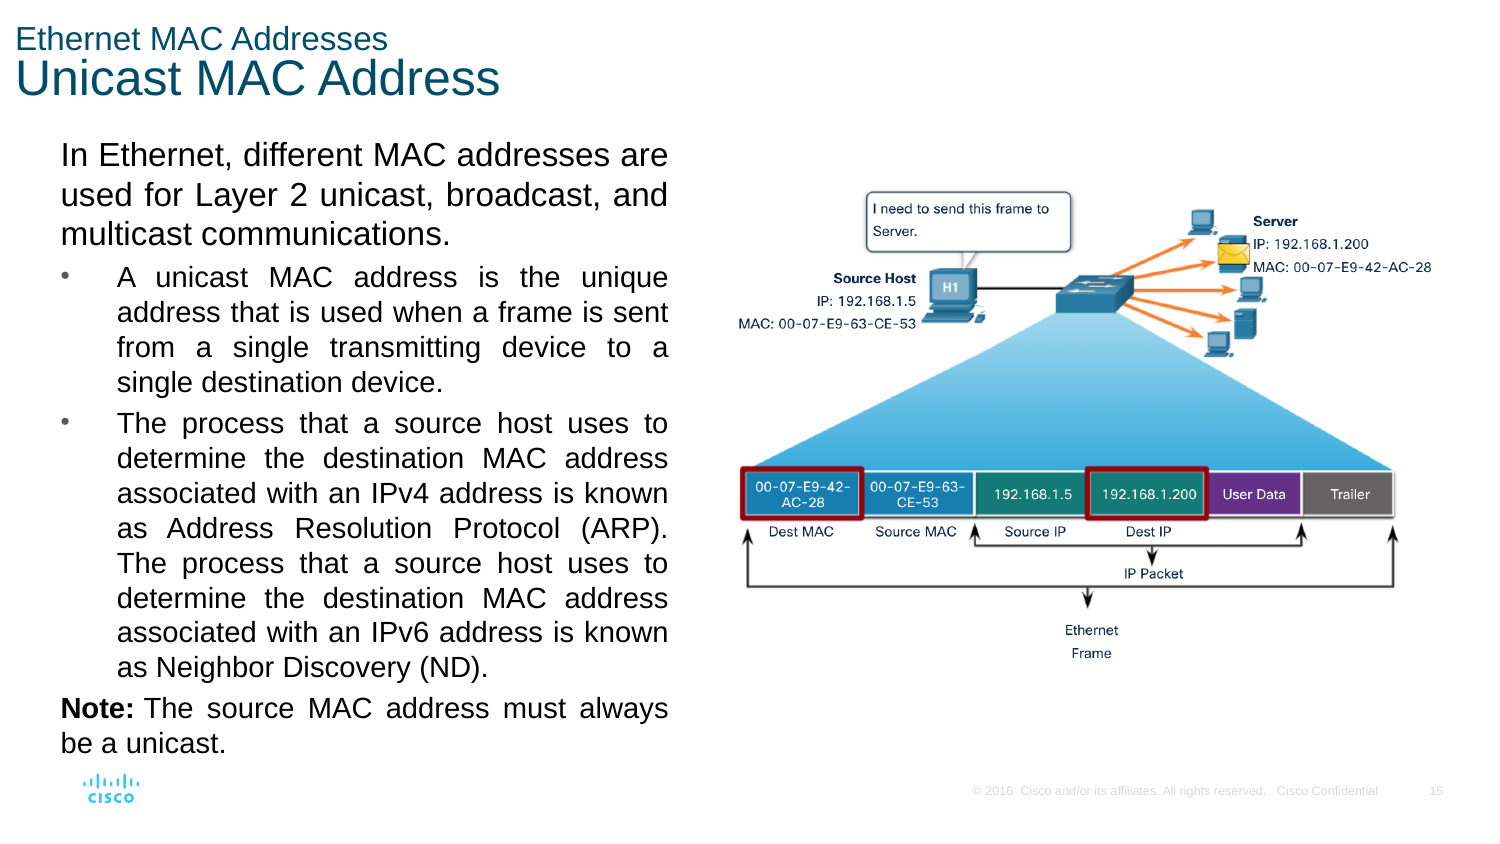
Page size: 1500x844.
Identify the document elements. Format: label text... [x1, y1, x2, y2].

list In Ethernet, different MAC addresses are used for Layer 2 unicast, broadcast, and multicast communications. A unicast MAC address is the unique address that is used when a frame is sent from a single transmitting device to a single destination device. The process that a source host uses to determine the destination MAC address associated with an IPv4 address is known as Address Resolution Protocol (ARP). The process that a source host uses to determine the destination MAC address associated with an IPv6 address is known as Neighbor Discovery (ND). Note: The source MAC address must always be a unicast. [45, 125, 685, 719]
title Ethernet MAC Addresses Unicast MAC Address [0, 5, 1369, 126]
picture [716, 180, 1442, 663]
